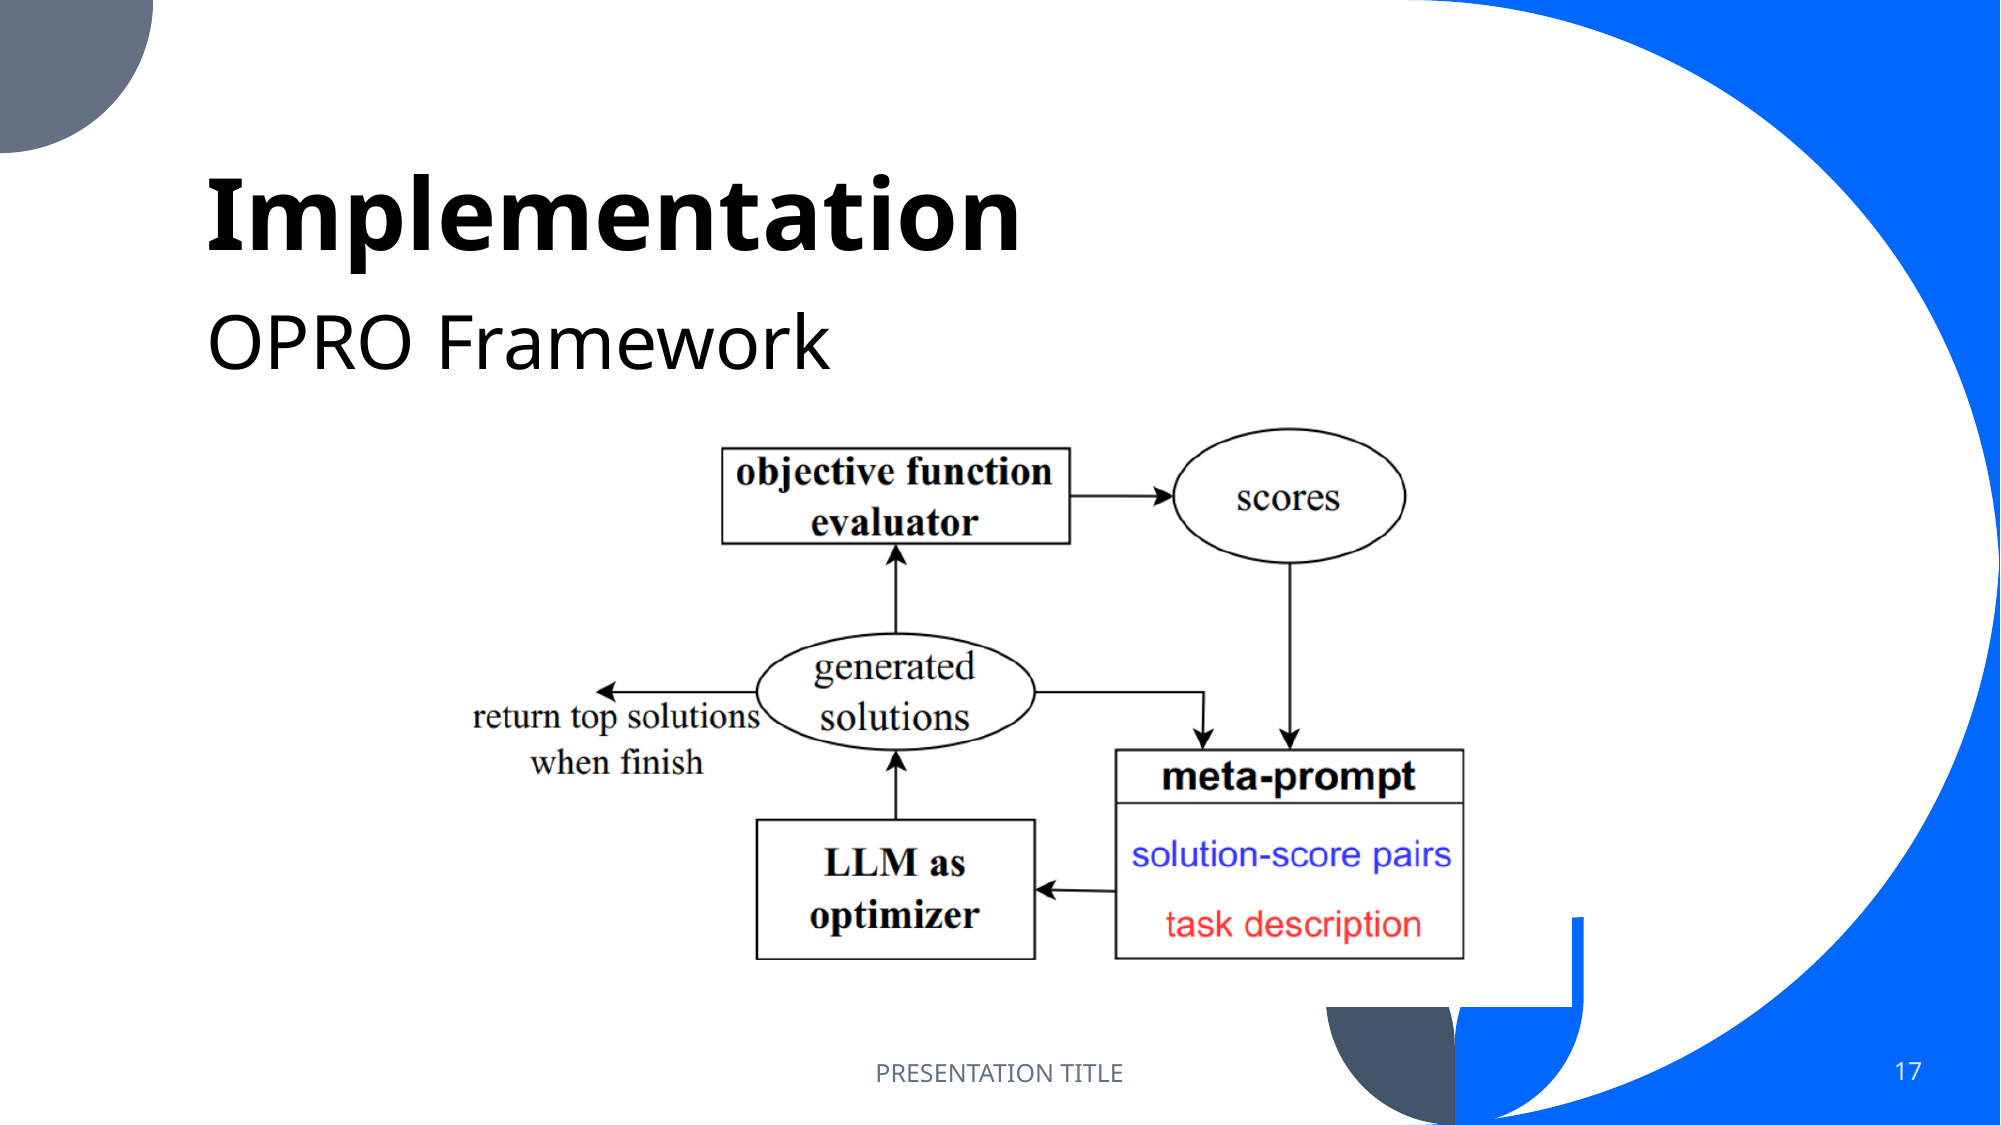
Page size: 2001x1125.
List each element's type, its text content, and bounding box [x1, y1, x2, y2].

list OPRO Framework [191, 296, 1904, 850]
title Implementation [191, 22, 1796, 280]
slide_number 17 [1665, 1042, 1938, 1103]
footer PRESENTATION TITLE [662, 1042, 1338, 1103]
picture [428, 395, 1572, 1007]
